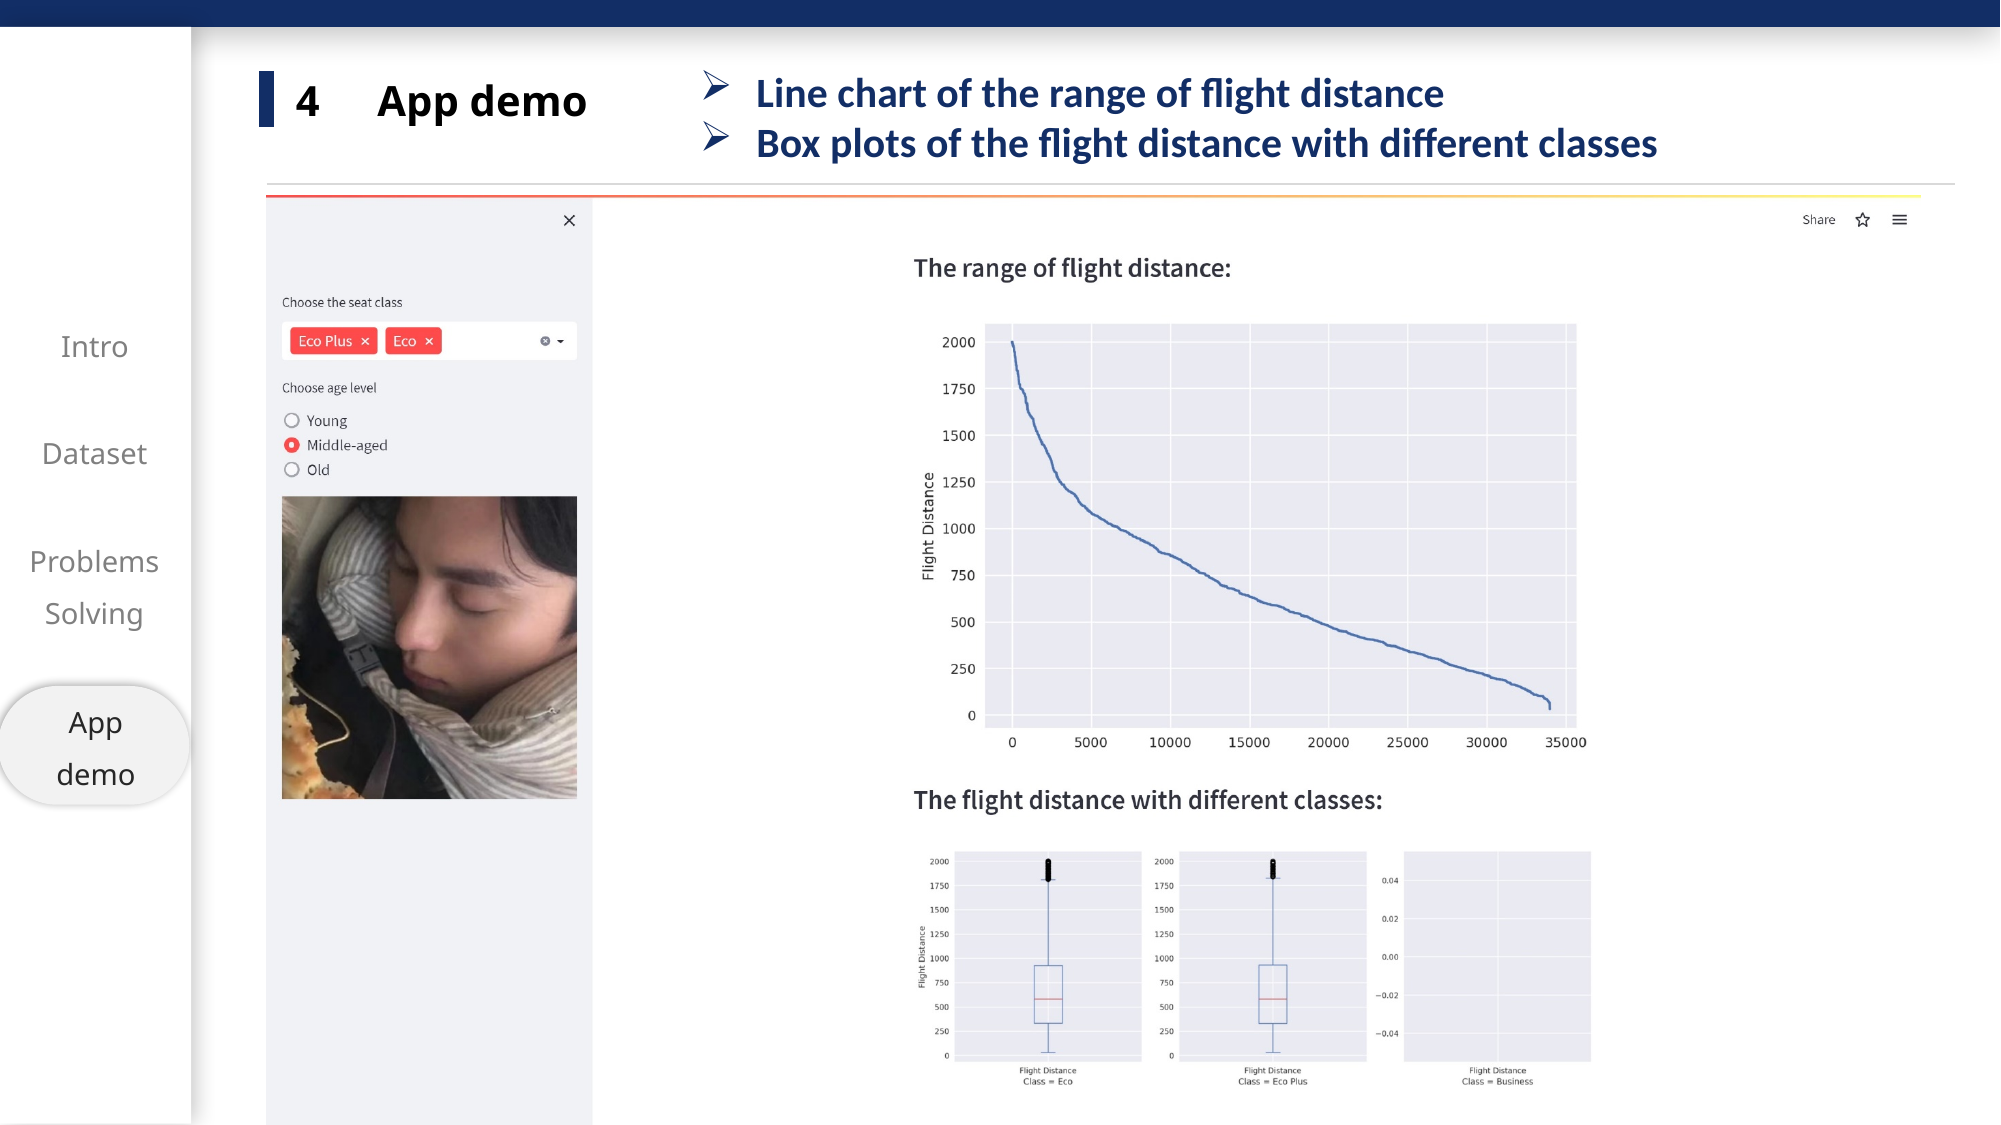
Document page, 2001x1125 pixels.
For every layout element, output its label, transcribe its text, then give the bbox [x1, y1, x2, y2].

text_box Line chart of the range of flight distance Box plots of the flight distance with different classes [685, 58, 1833, 174]
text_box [0, 26, 192, 1124]
picture [266, 195, 1921, 1125]
text_box App demo [362, 67, 685, 133]
text_box [0, 0, 2000, 28]
text_box 4 [280, 67, 362, 133]
